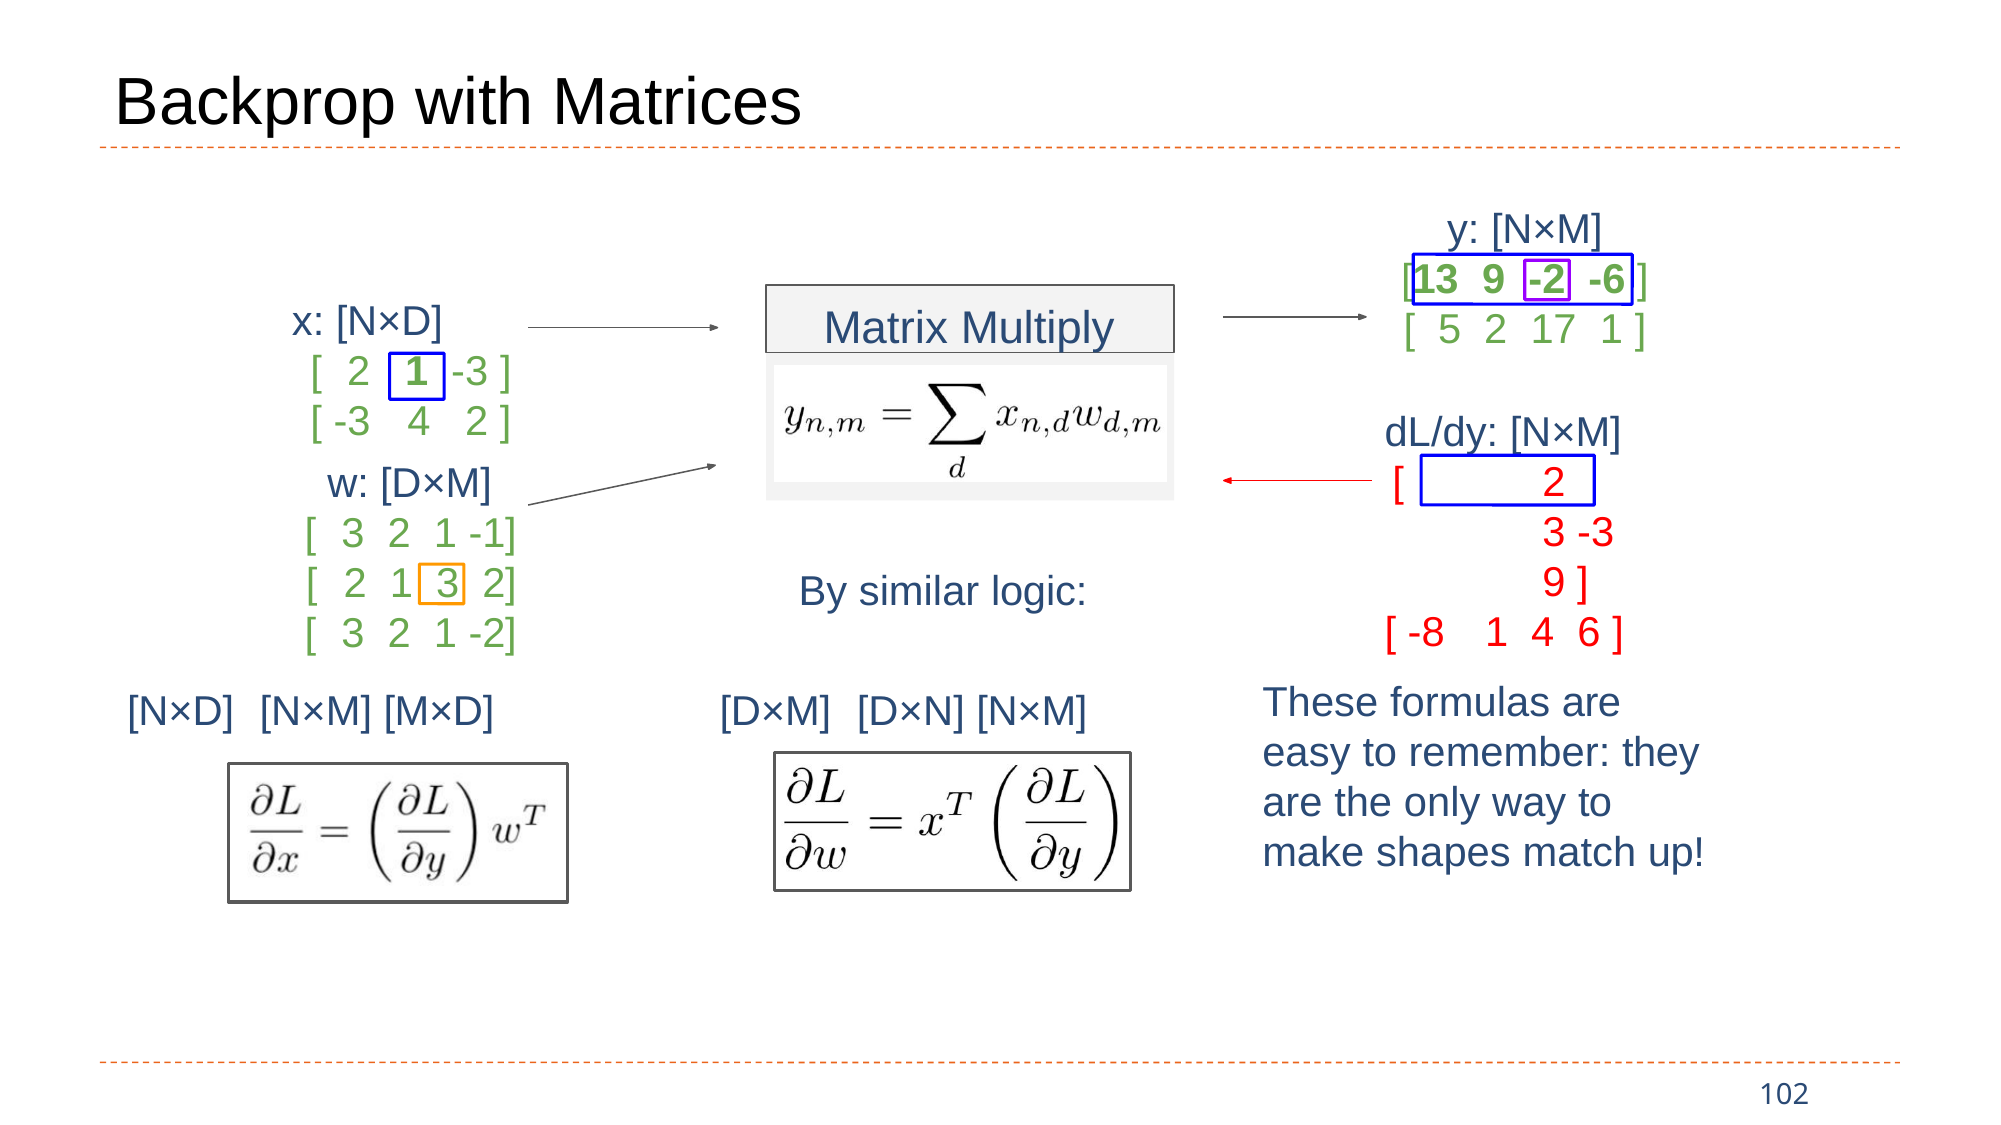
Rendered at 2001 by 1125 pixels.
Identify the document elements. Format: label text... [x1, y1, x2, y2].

title Backprop with Matrices [99, 24, 1900, 146]
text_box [124, 199, 1708, 904]
